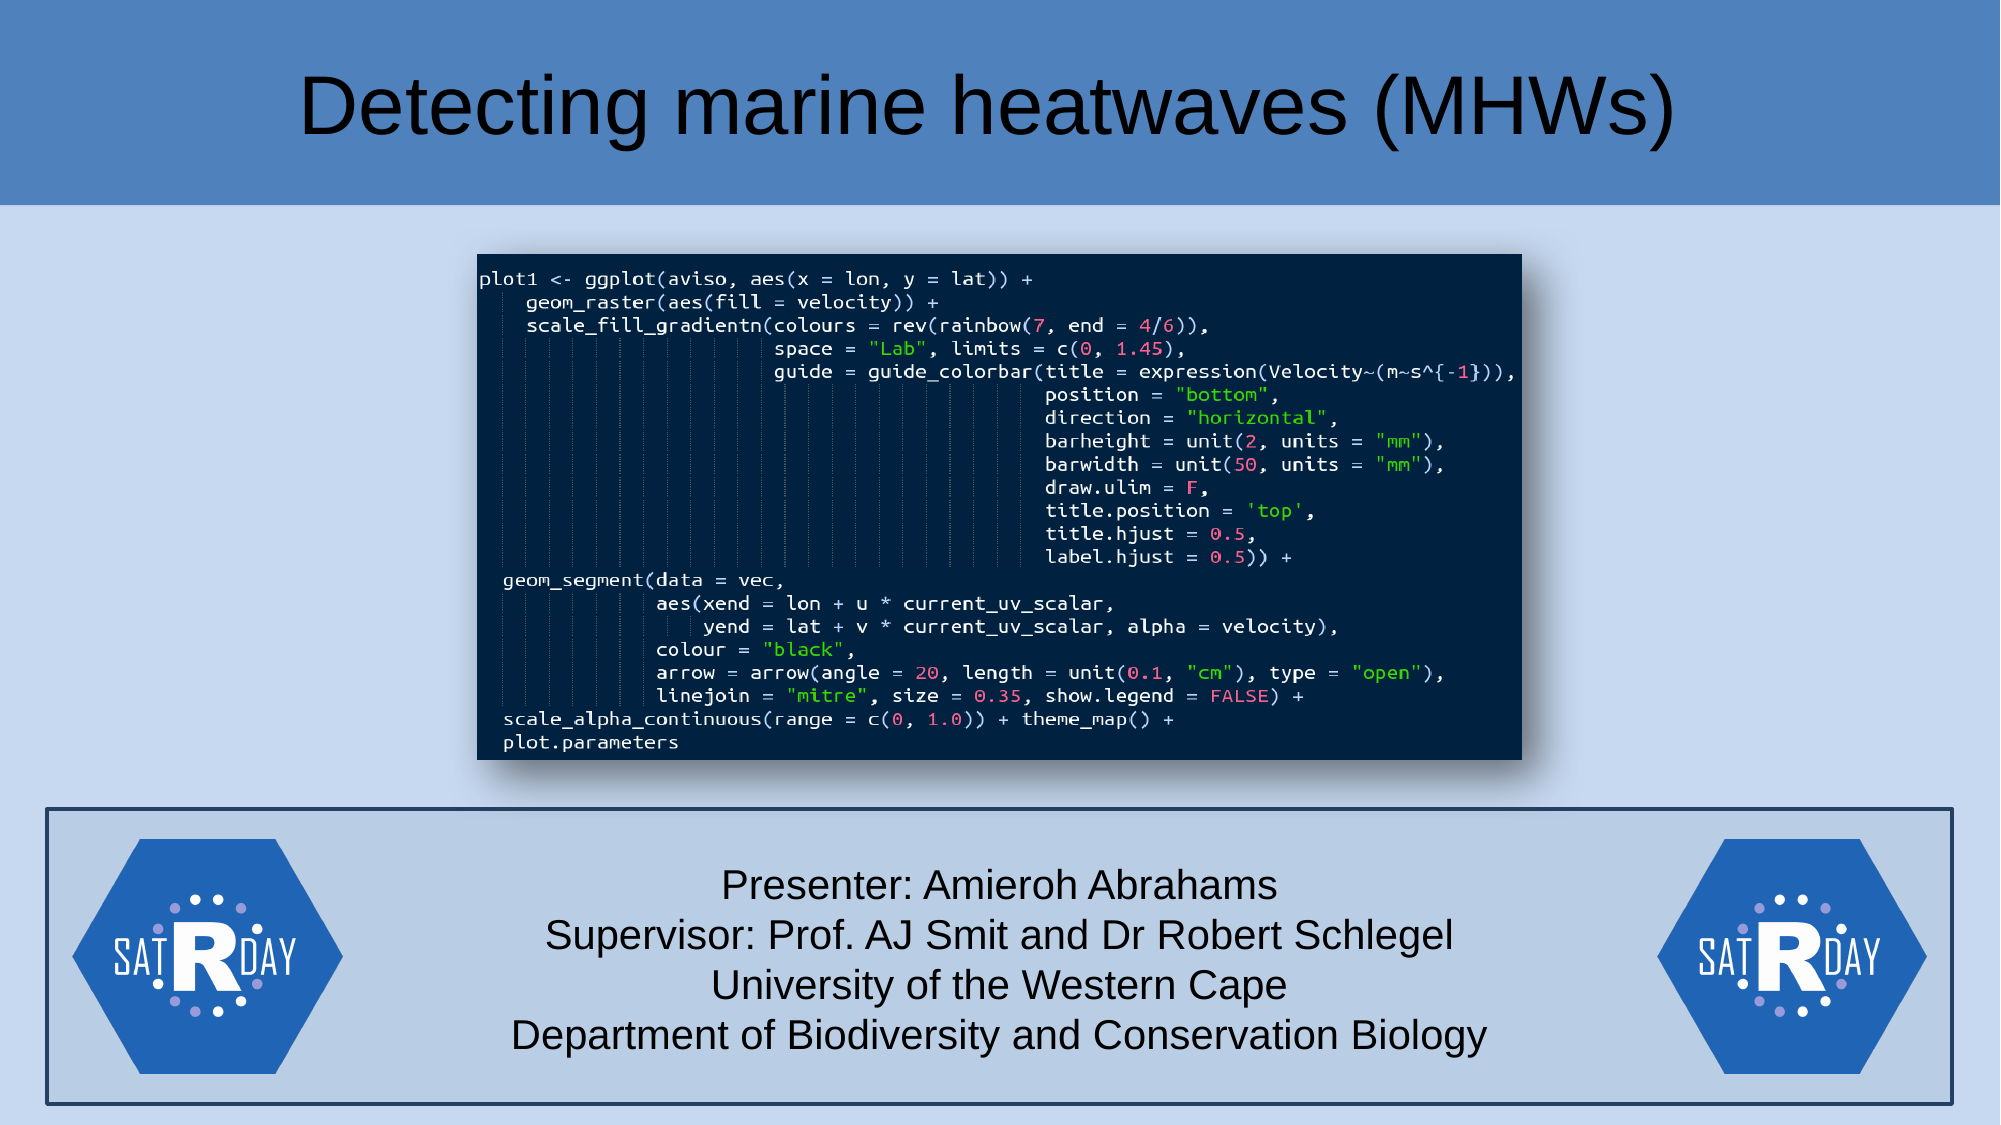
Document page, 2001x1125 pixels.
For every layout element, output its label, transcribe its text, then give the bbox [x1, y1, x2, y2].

text_box Presenter: Amieroh Abrahams Supervisor: Prof. AJ Smit and Dr Robert Schlegel University of the Western Cape Department of Biodiversity and Conservation Biology [338, 850, 1661, 1104]
picture [72, 821, 343, 1092]
text_box [47, 809, 1952, 1104]
picture [1656, 821, 1927, 1092]
text_box Detecting marine heatwaves (MHWs) [0, 0, 2000, 206]
picture [476, 254, 1523, 760]
